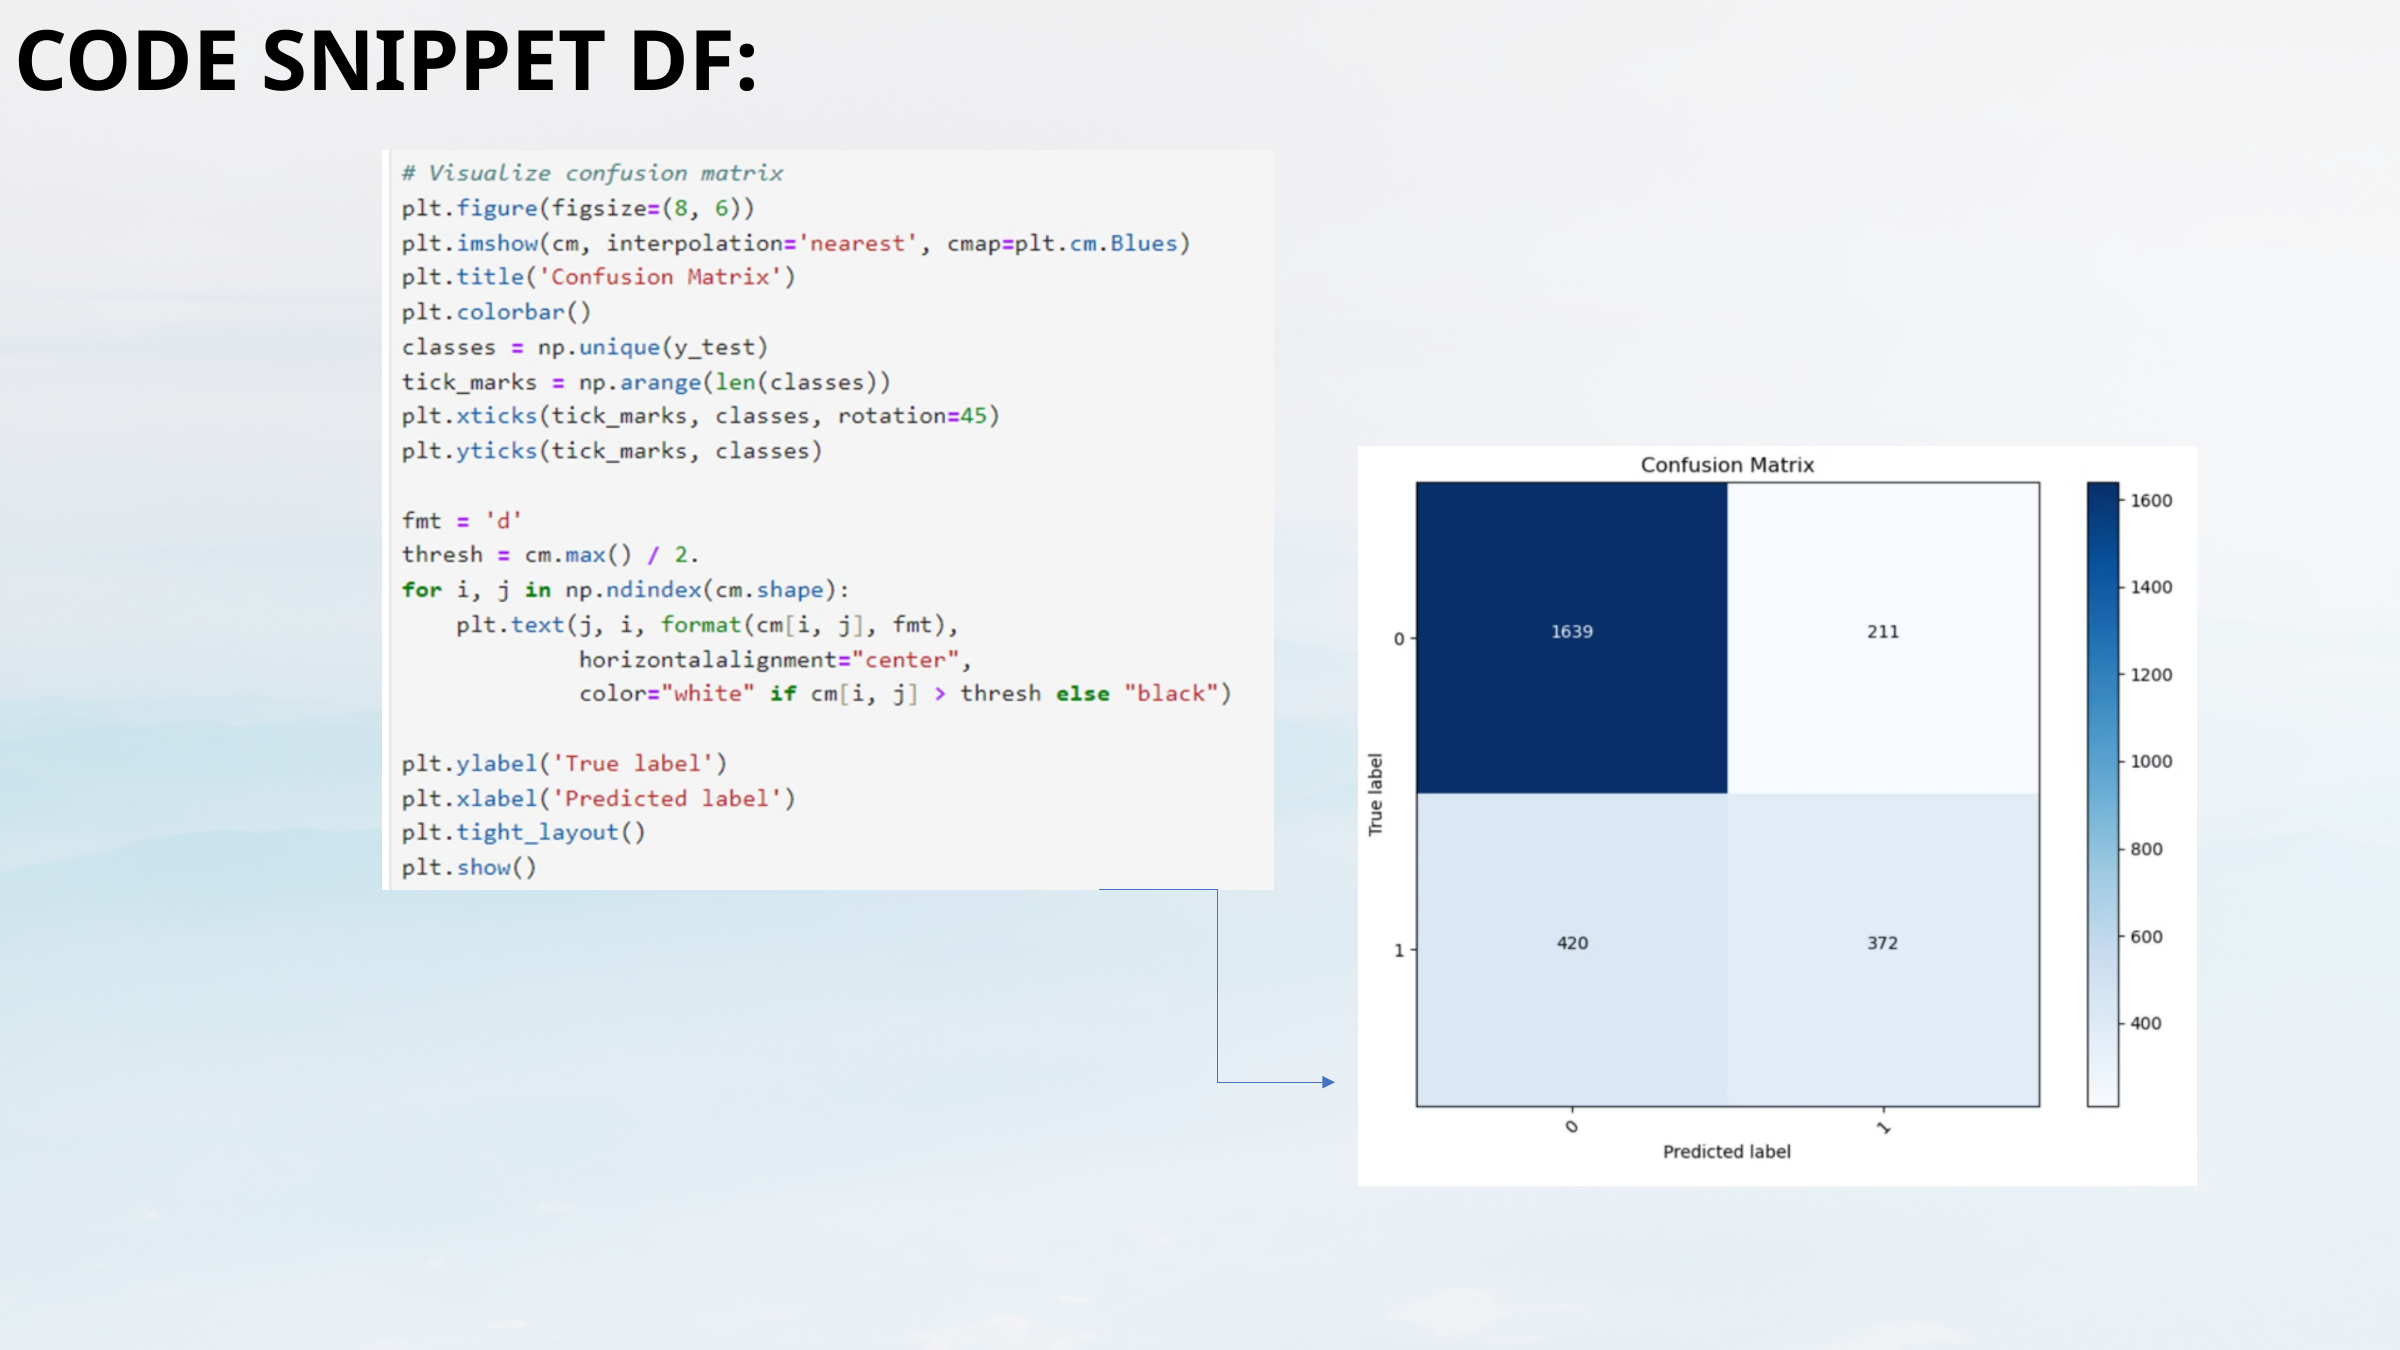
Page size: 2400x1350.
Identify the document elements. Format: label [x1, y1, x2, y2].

text_box [1099, 889, 1335, 1083]
picture [0, 0, 2400, 1350]
